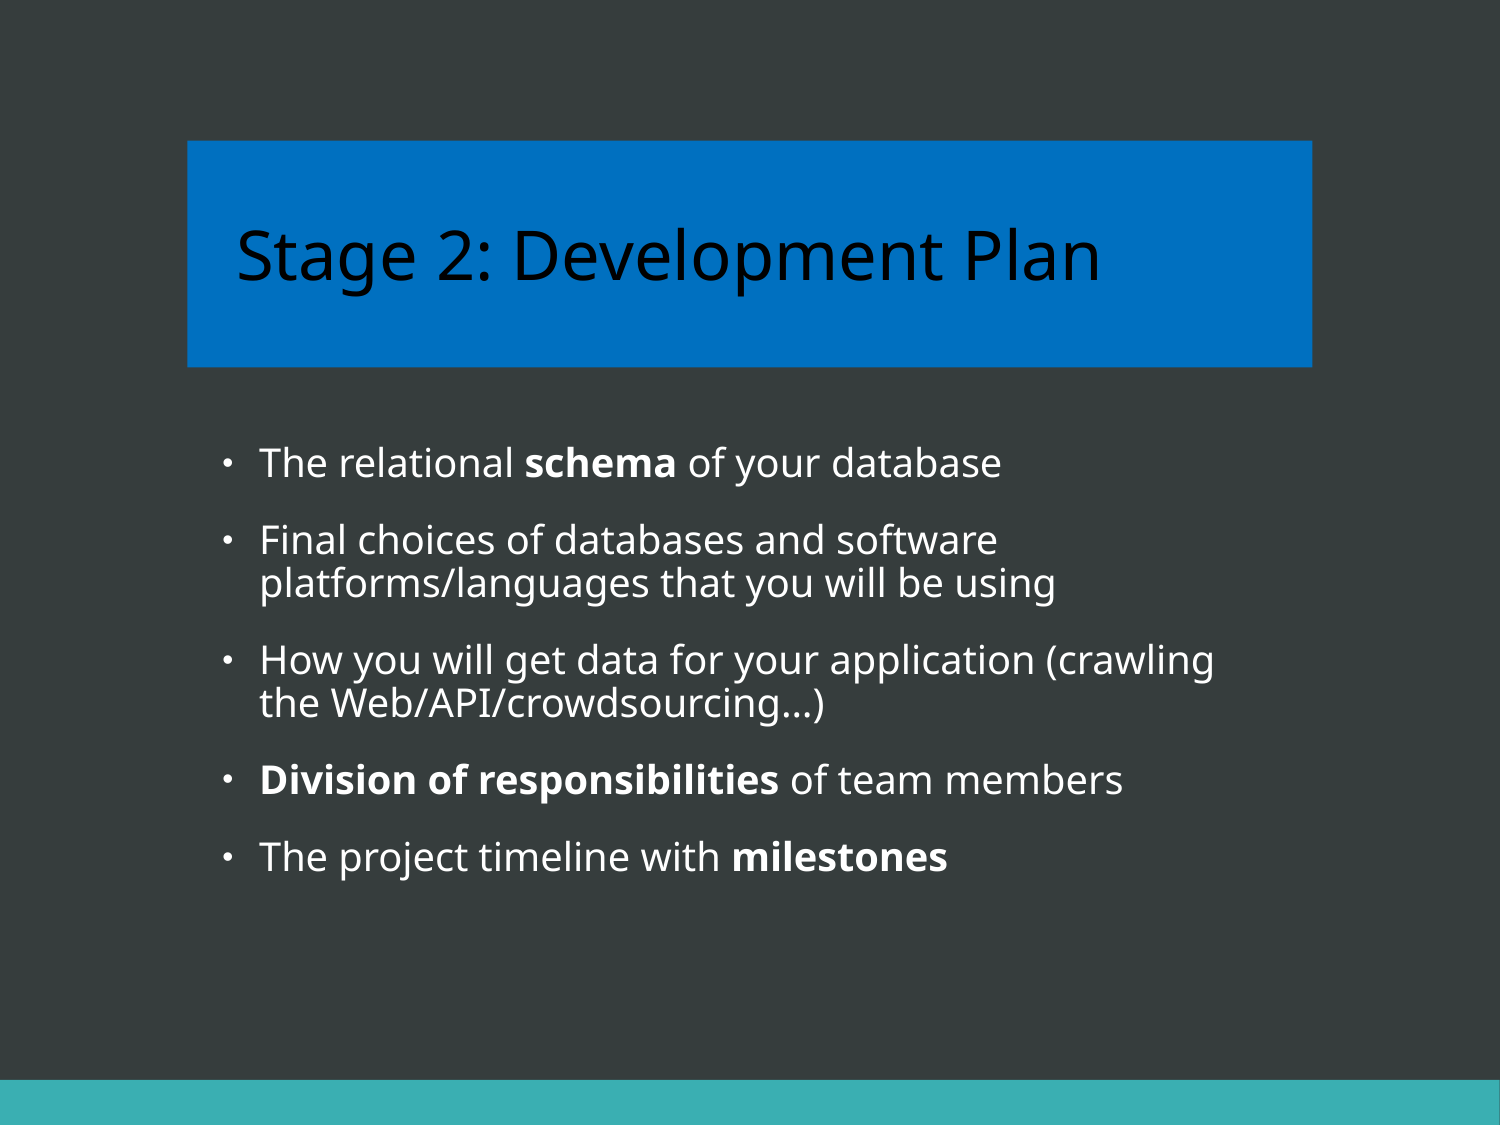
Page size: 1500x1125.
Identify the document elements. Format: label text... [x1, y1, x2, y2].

text_box Stage 2: Development Plan [236, 156, 1274, 350]
list The relational schema of your database Final choices of databases and software platforms/languages that you will be using How you will get data for your application (crawling the Web/API/crowdsourcing…) Division of responsibilities of team members The project timeline with milestones [199, 435, 1301, 888]
text_box [187, 140, 1313, 368]
